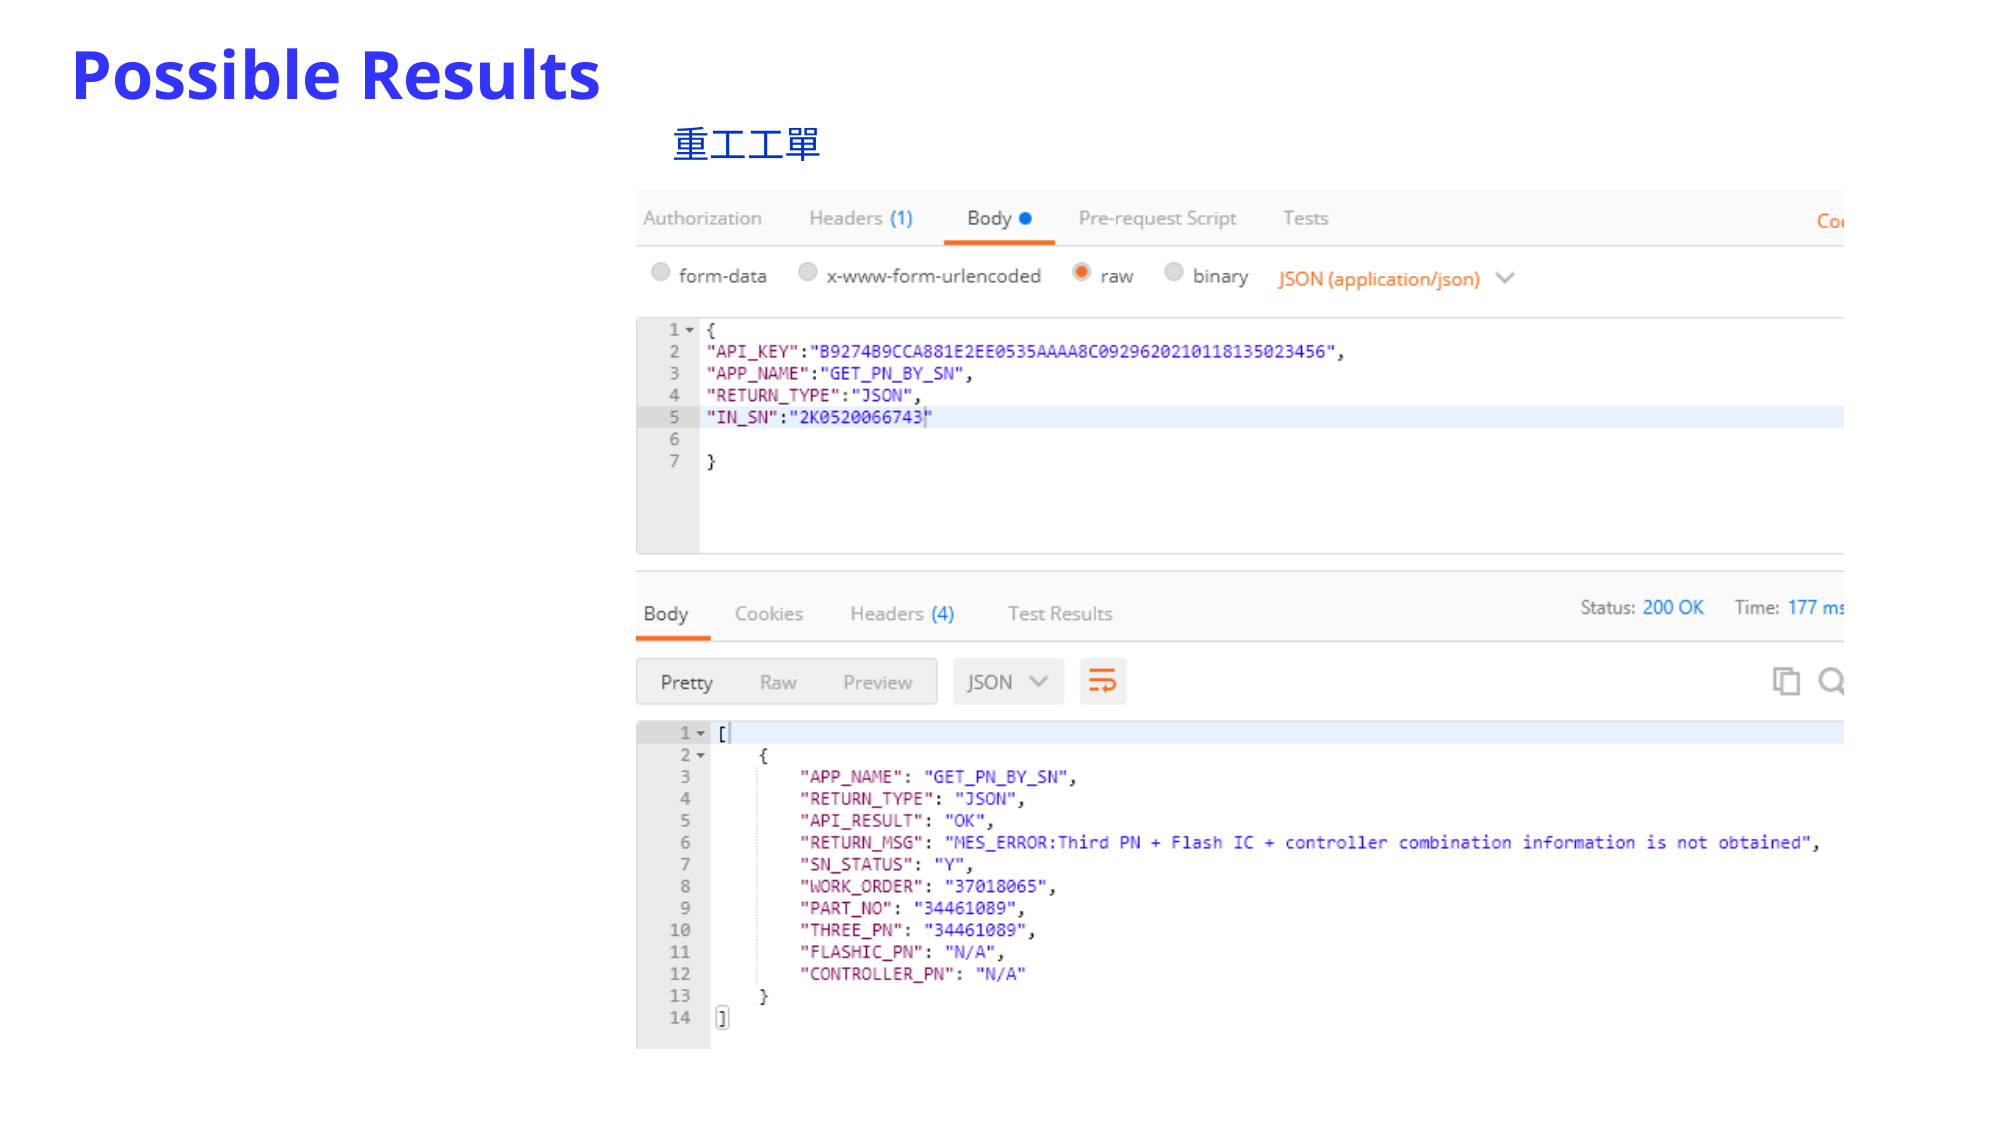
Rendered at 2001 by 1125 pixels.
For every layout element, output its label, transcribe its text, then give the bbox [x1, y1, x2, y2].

text_box 重工工單 [657, 113, 850, 189]
text_box Possible Results [55, 26, 1292, 131]
picture [636, 189, 1844, 1049]
